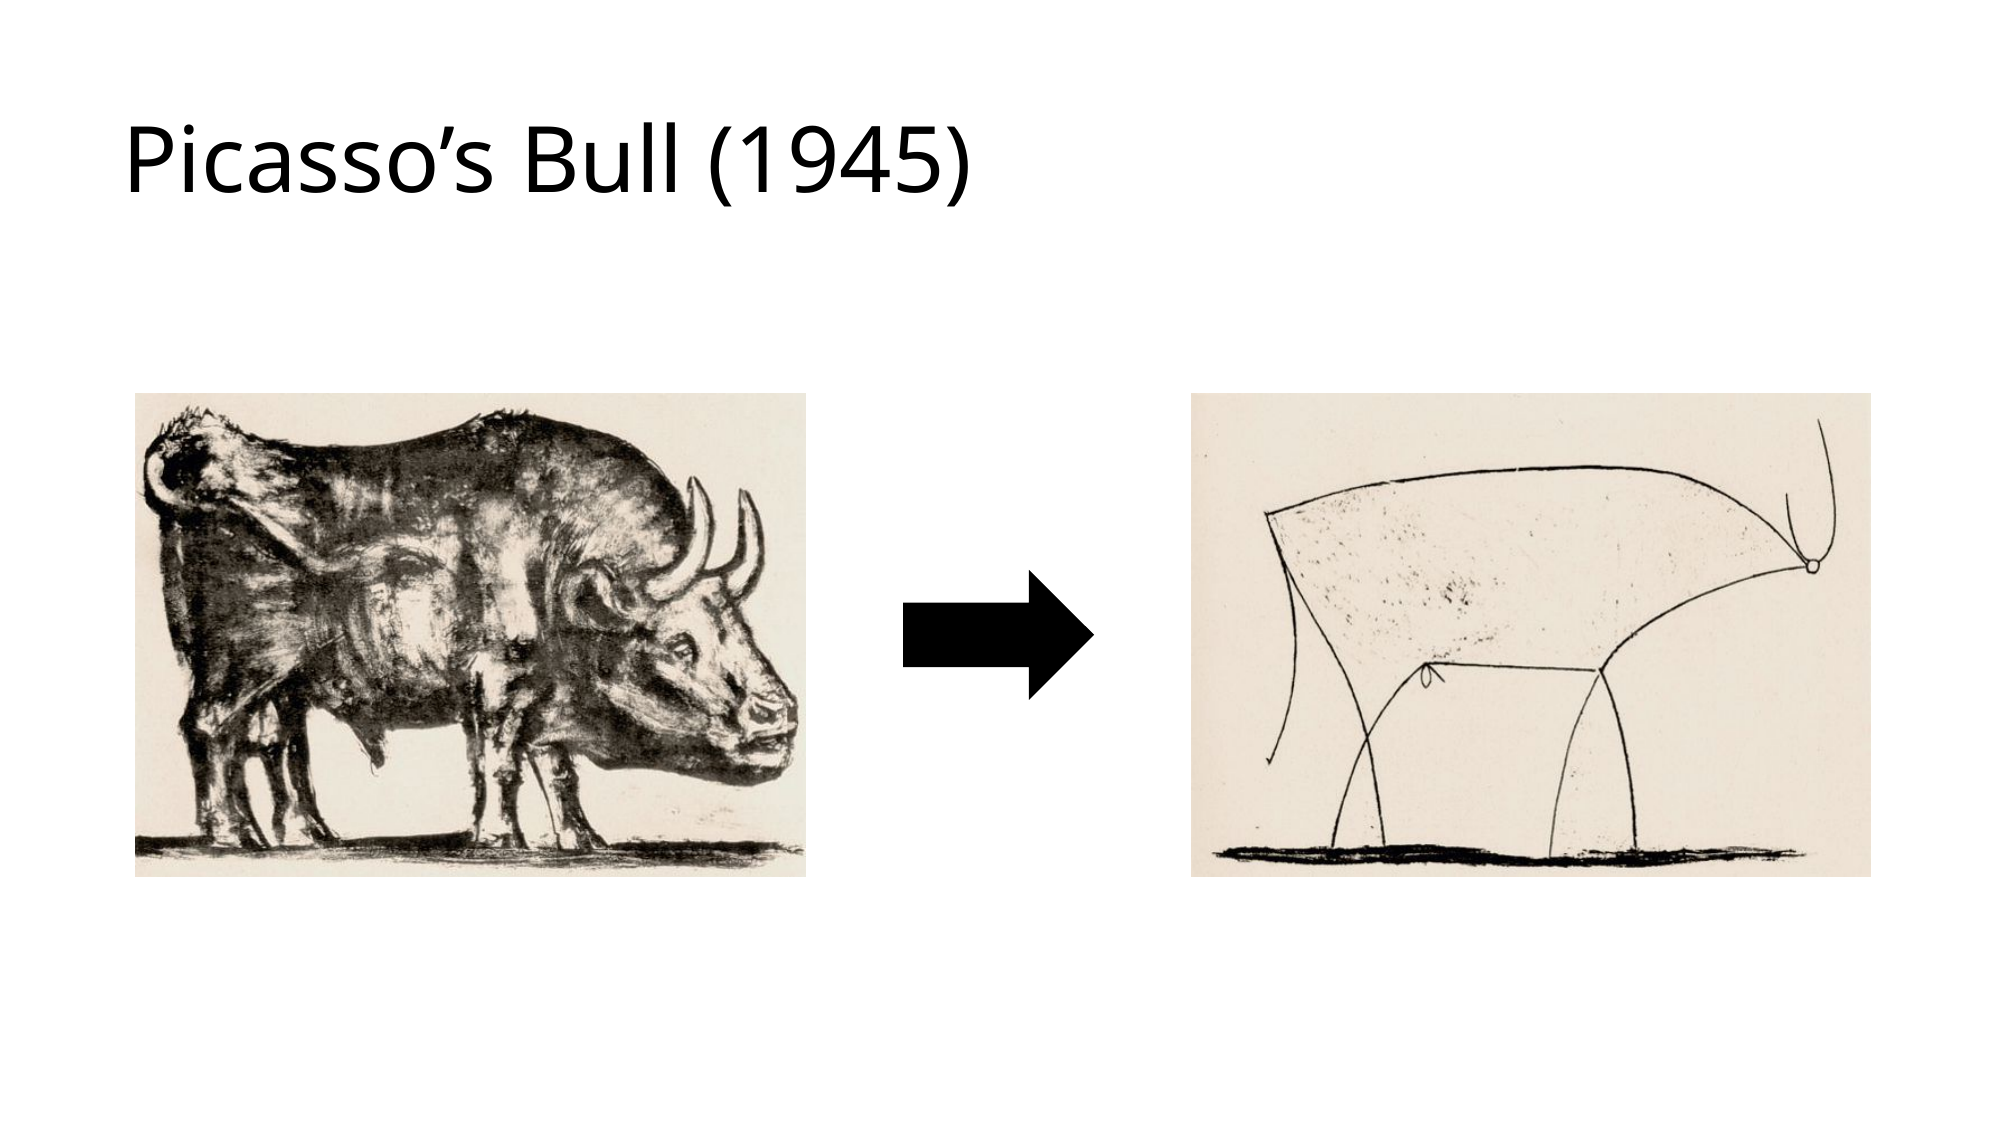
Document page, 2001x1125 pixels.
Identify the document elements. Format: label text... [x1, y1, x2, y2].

picture [1191, 393, 1871, 877]
title Picasso’s Bull (1945) [107, 53, 1890, 272]
text_box [903, 569, 1095, 700]
picture [135, 393, 806, 877]
